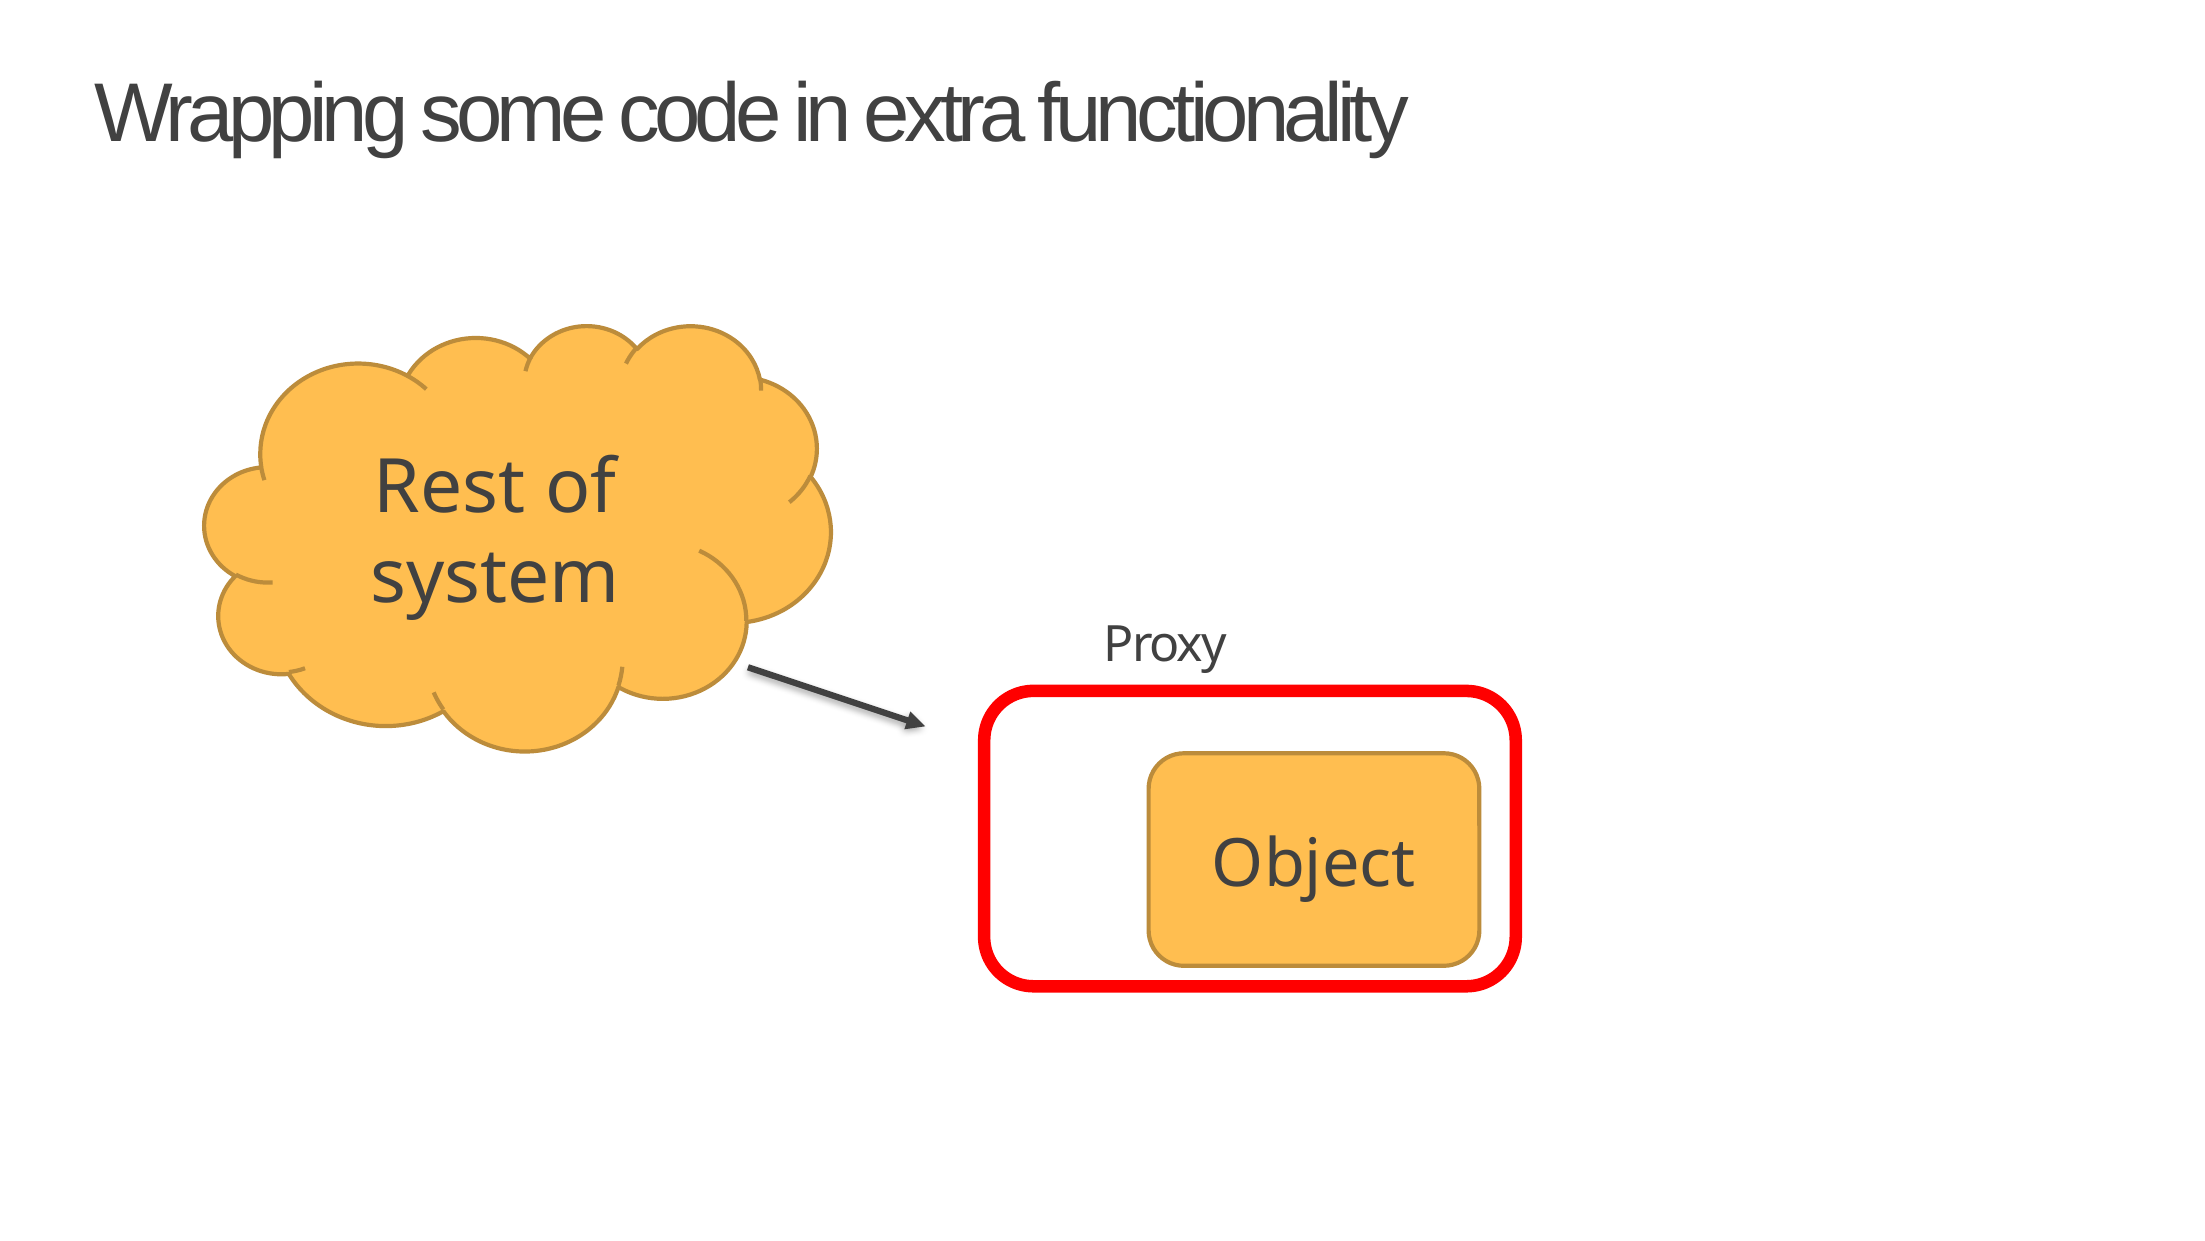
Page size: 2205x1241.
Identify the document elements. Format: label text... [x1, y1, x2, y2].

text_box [747, 666, 926, 727]
text_box Proxy [1103, 621, 1227, 672]
text_box [982, 688, 1518, 989]
title Wrapping some code in extra functionality [94, 64, 2205, 219]
text_box Rest of system [201, 324, 834, 754]
